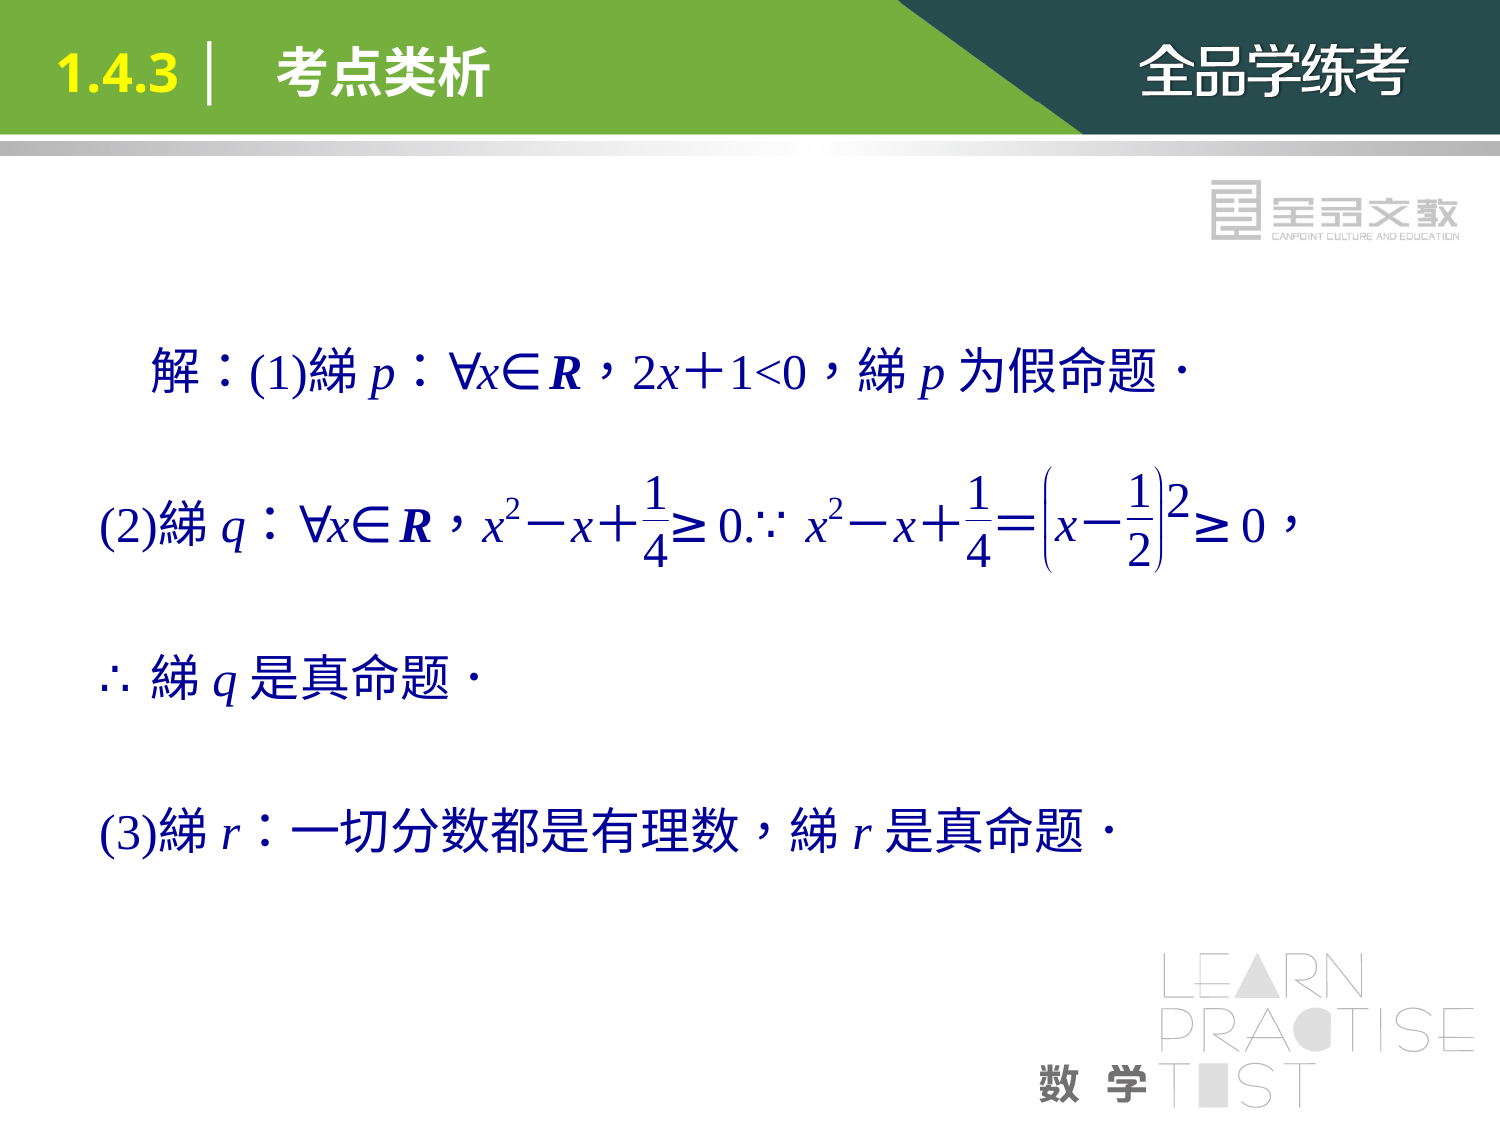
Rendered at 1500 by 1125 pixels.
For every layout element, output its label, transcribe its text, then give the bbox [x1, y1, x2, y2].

picture [0, 0, 1500, 1125]
text_box 1.4.3 │ 考点类析 [41, 30, 1057, 111]
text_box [0, 304, 1403, 986]
